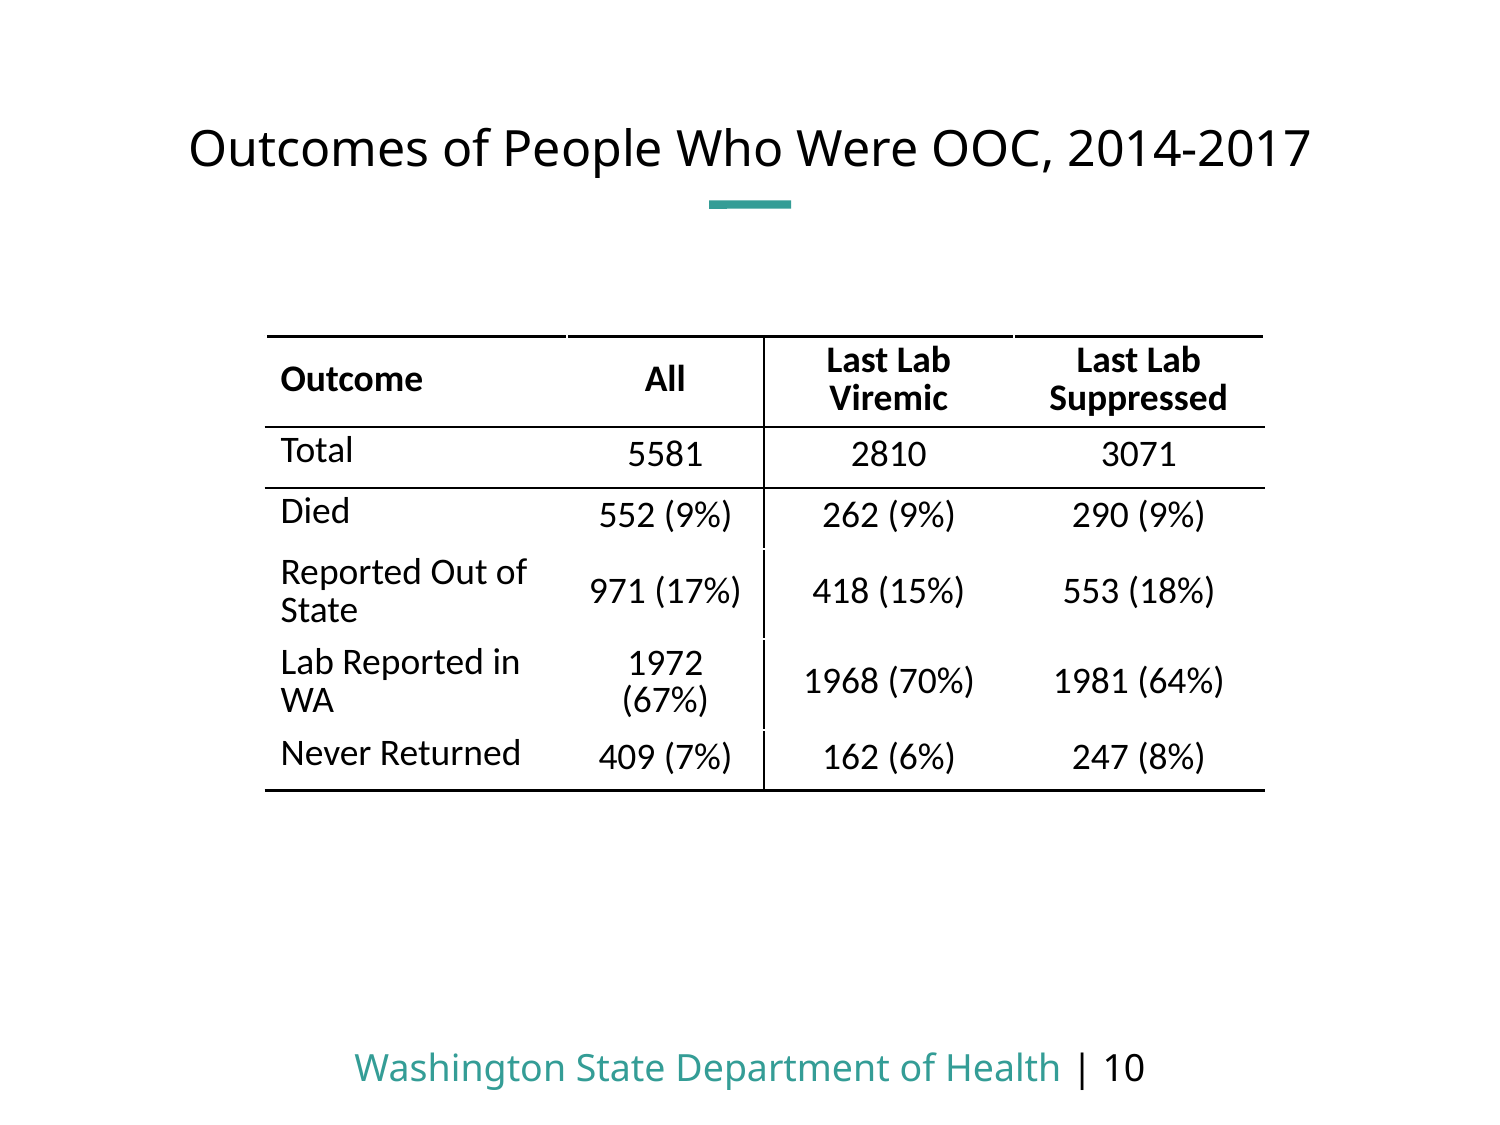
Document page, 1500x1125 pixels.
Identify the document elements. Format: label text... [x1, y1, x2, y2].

table_cell Total [267, 428, 566, 487]
table_cell 552 (9%) [568, 489, 763, 548]
table_header Last Lab Suppressed [1015, 338, 1263, 426]
table_cell 418 (15%) [765, 550, 1013, 638]
table_cell 553 (18%) [1015, 550, 1263, 638]
table_cell 971 (17%) [568, 550, 763, 638]
table_cell 2810 [765, 428, 1013, 487]
table_cell 5581 [568, 428, 763, 487]
table_cell 162 (6%) [765, 731, 1013, 789]
table_cell 3071 [1015, 428, 1263, 487]
table_cell Reported Out of State [267, 550, 566, 638]
table_cell Died [267, 489, 566, 548]
table_cell 1972 (67%) [568, 640, 763, 729]
table_cell 409 (7%) [568, 731, 763, 789]
table_cell 1981 (64%) [1015, 640, 1263, 729]
table_cell 247 (8%) [1015, 731, 1263, 789]
table_cell Lab Reported in WA [267, 640, 566, 729]
table_header Last Lab Viremic [765, 338, 1013, 426]
table_header Outcome [267, 338, 566, 426]
table_cell 262 (9%) [765, 489, 1013, 548]
table_cell Never Returned [267, 731, 566, 789]
table_cell 290 (9%) [1015, 489, 1263, 548]
title Outcomes of People Who Were OOC, 2014-2017 [0, 110, 1500, 190]
table_cell 1968 (70%) [765, 640, 1013, 729]
table_header All [568, 338, 763, 426]
